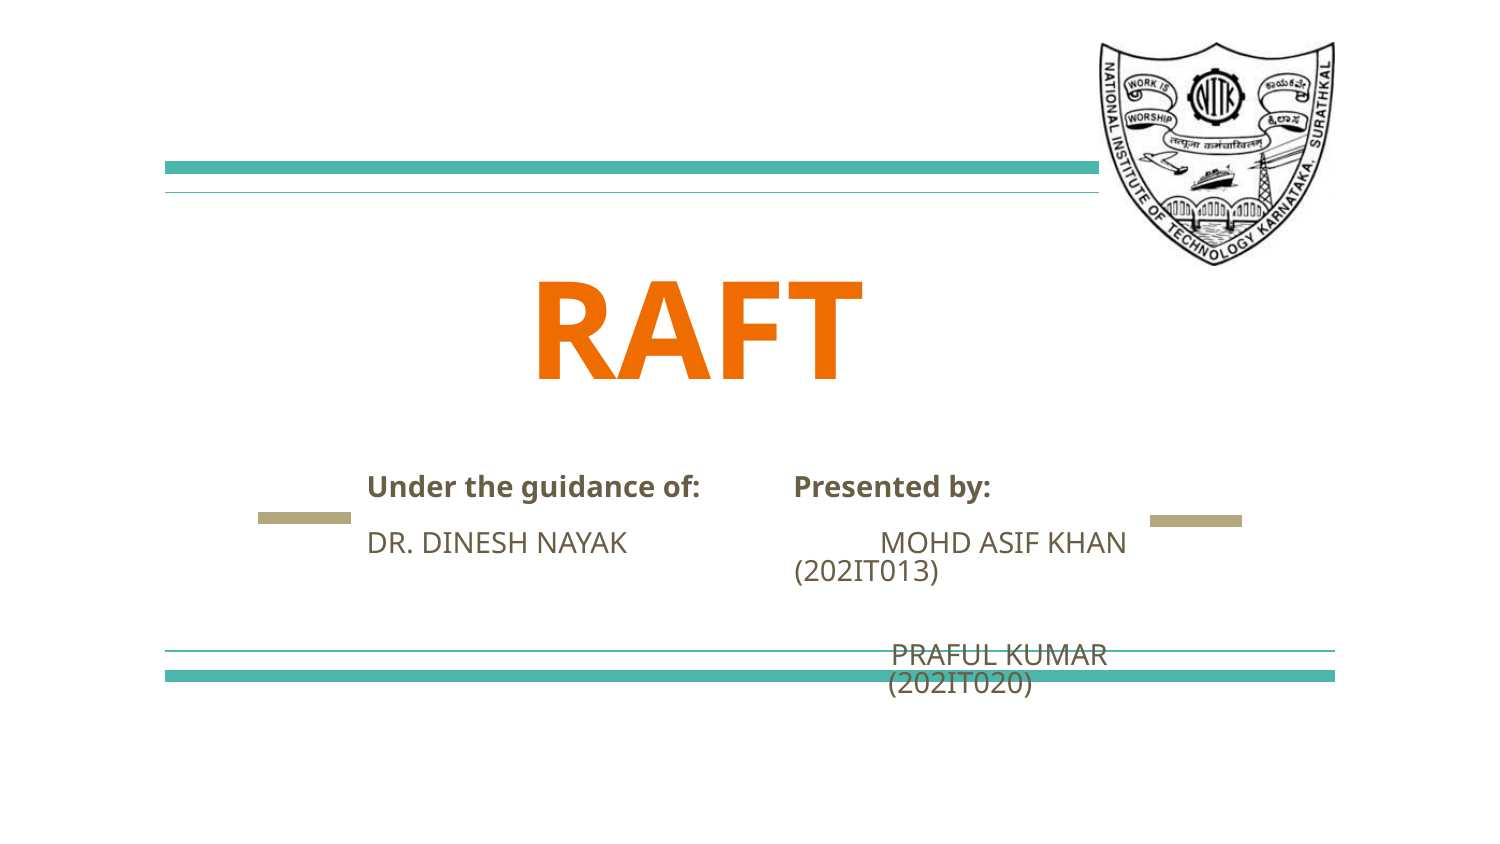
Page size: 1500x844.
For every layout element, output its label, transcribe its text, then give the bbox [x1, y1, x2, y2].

text_box Under the guidance of: DR. DINESH NAYAK [351, 460, 724, 574]
picture [1098, 42, 1336, 266]
title RAFT [170, 254, 1335, 422]
subtitle Presented by: MOHD ASIF KHAN (202IT013) PRAFUL KUMAR (202IT020) [778, 460, 1151, 731]
